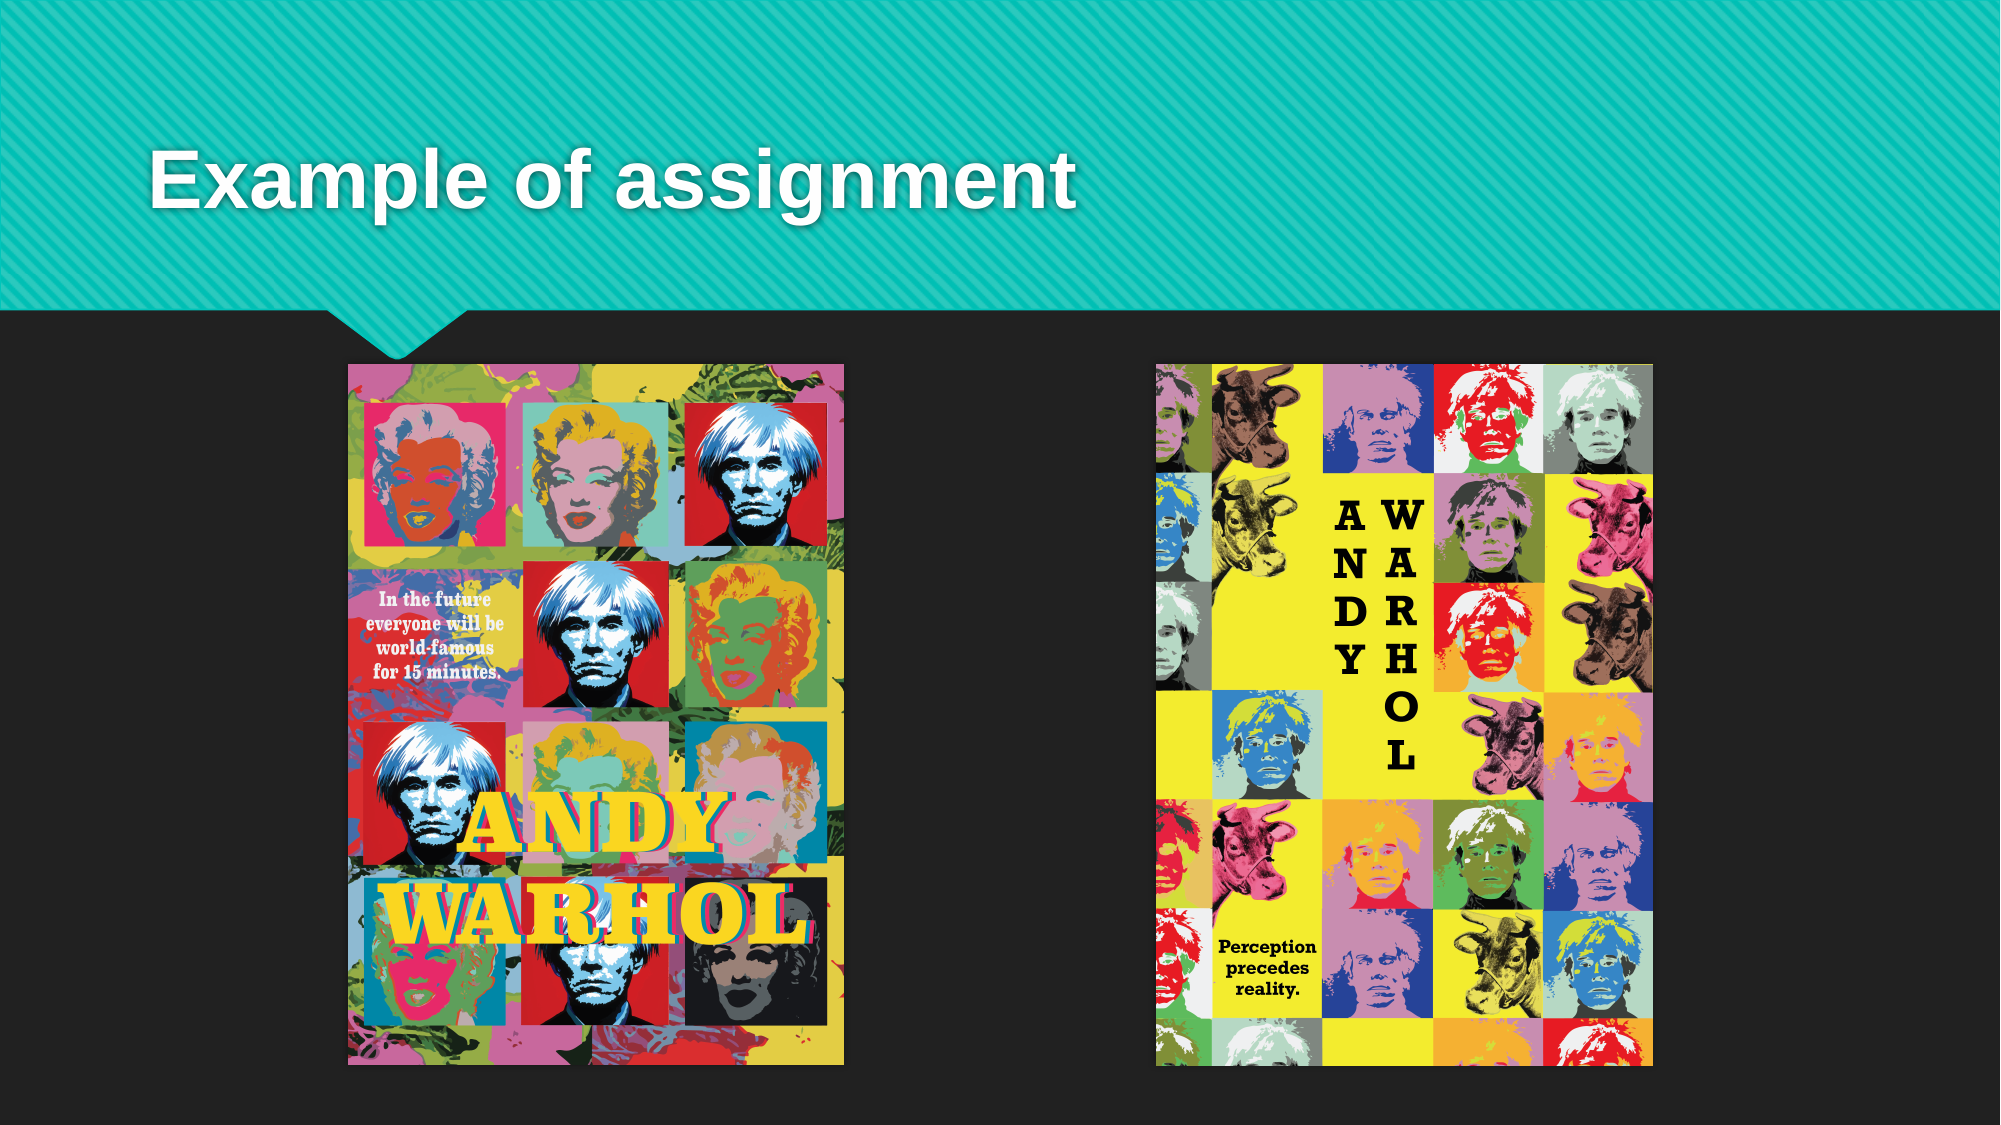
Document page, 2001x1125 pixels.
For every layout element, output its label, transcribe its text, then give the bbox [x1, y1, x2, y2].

title Example of assignment [132, 73, 1868, 233]
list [348, 364, 845, 1066]
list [1156, 364, 1653, 1066]
